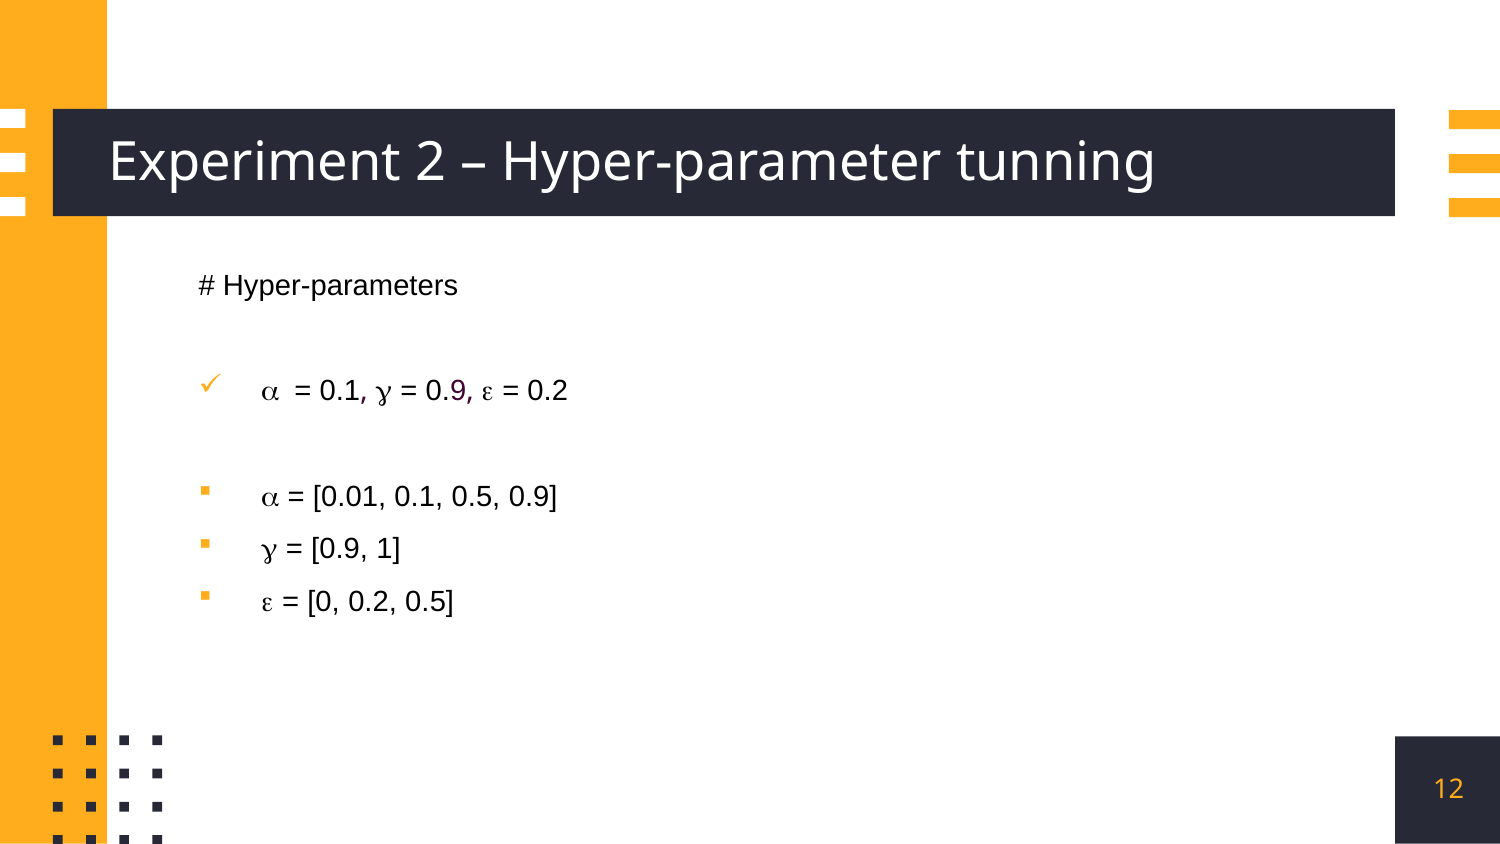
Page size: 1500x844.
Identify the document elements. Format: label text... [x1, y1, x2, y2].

list # Hyper-parameters​ = 0.1​,  = 0.9,  = 0.2  = [0.01, 0.1, 0.5, 0.9]​  = [0.9, 1]​  = [0, 0.2, 0.5] ​ [186, 261, 844, 563]
slide_number 12 [1395, 736, 1500, 844]
title Experiment 2 – Hyper-parameter tunning ​ [108, 108, 1396, 217]
